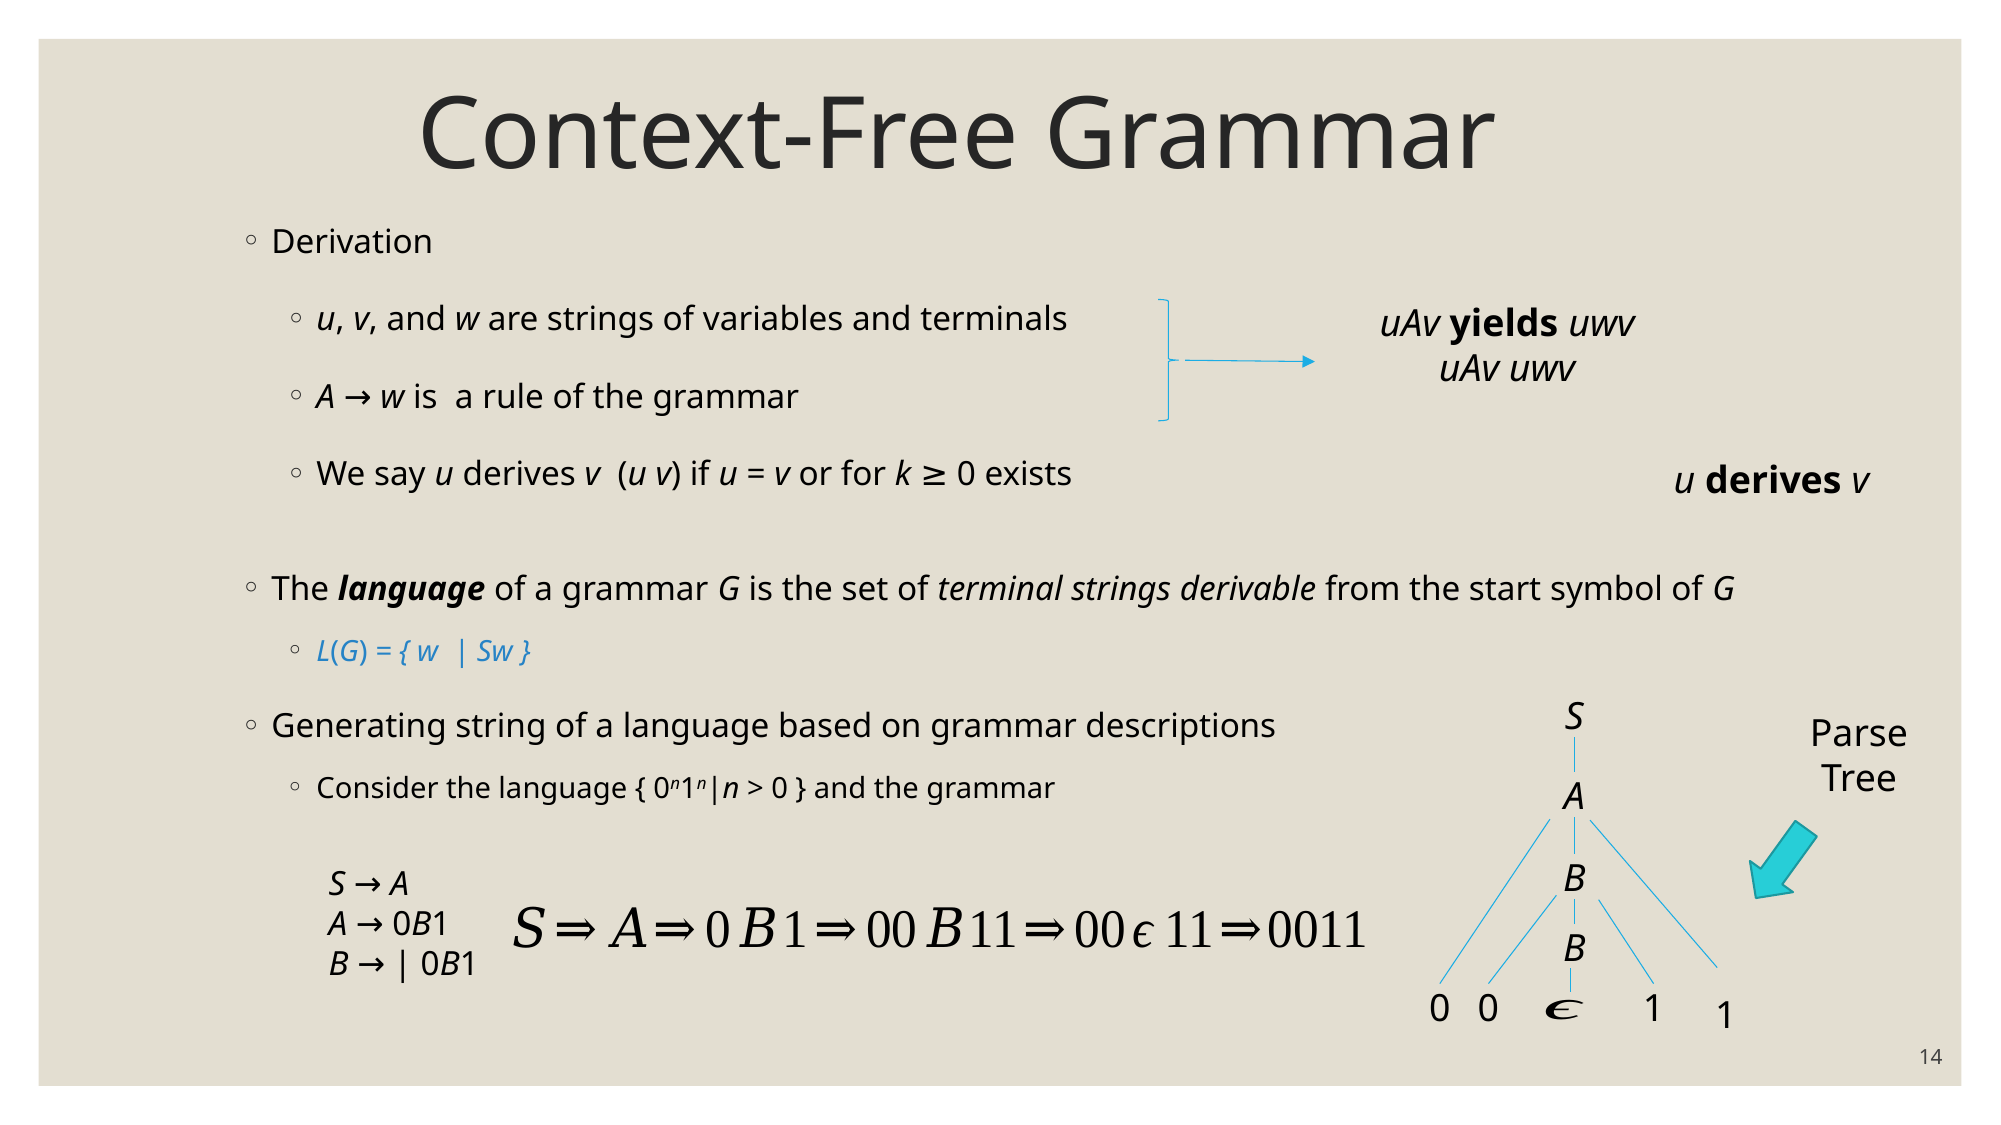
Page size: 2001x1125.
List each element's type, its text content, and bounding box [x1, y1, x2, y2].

text_box [1748, 820, 1818, 900]
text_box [1598, 899, 1654, 984]
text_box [1439, 819, 1550, 984]
text_box B [1556, 854, 1584, 900]
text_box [1488, 895, 1557, 984]
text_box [1589, 820, 1718, 968]
text_box u derives v [1658, 448, 1885, 509]
text_box 1 [1701, 990, 1751, 1036]
title Context-Free Grammar [402, 66, 1598, 205]
text_box 0 [1415, 983, 1464, 1029]
text_box Parse Tree [1770, 701, 1948, 807]
text_box 0 [1464, 991, 1513, 1029]
text_box S [1549, 692, 1599, 738]
text_box A [1549, 772, 1599, 818]
text_box [1158, 298, 1179, 422]
text_box 1 [1629, 983, 1678, 1029]
slide_number 14 [1717, 1034, 1958, 1080]
text_box B [1562, 923, 1585, 970]
